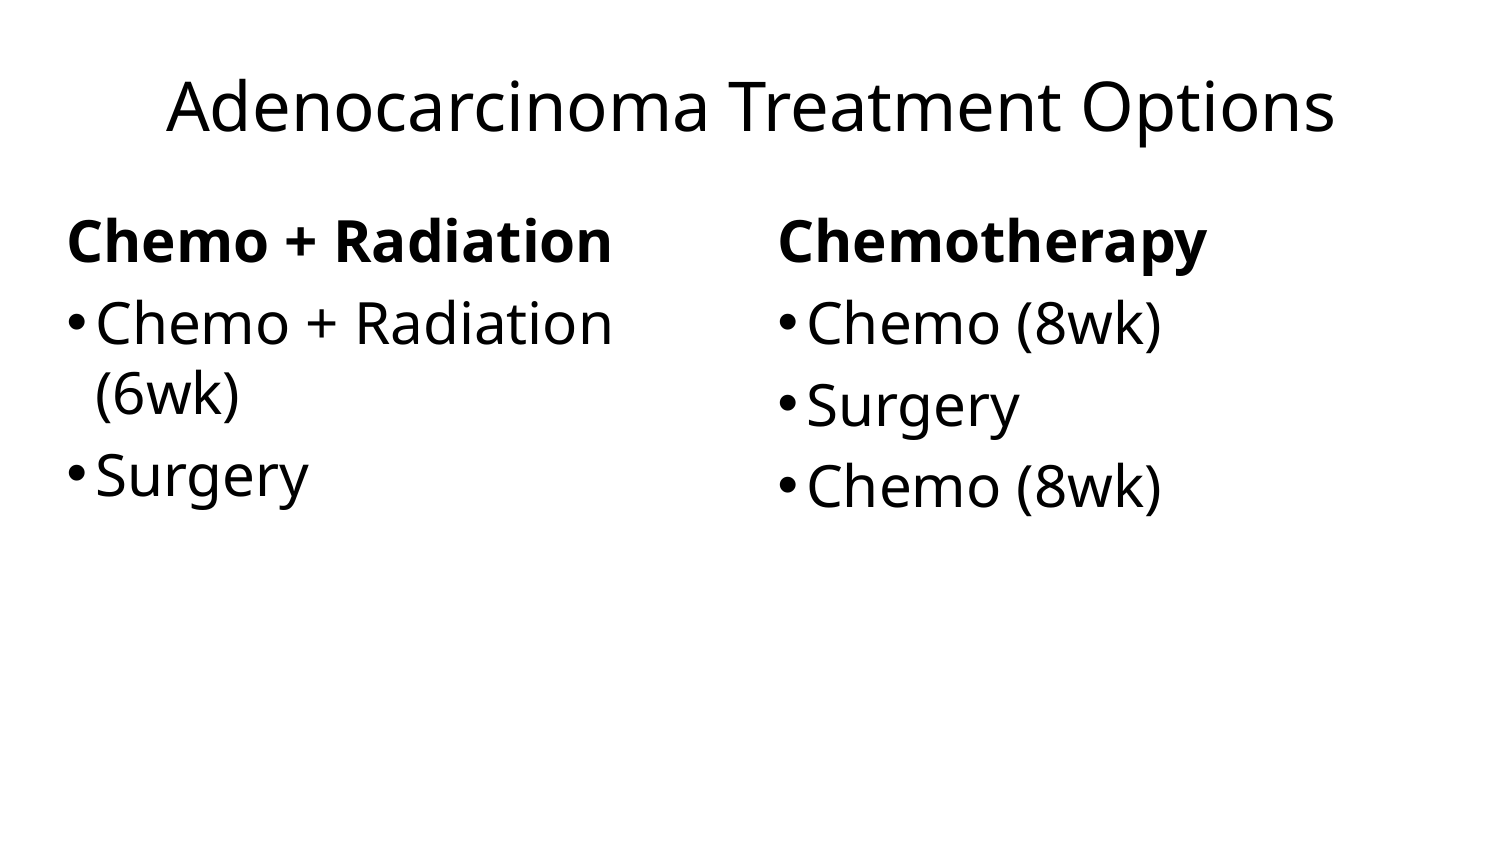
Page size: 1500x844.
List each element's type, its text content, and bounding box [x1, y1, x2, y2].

list Chemotherapy Chemo (8wk) Surgery Chemo (8wk) [762, 196, 1451, 810]
list Chemo + Radiation Chemo + Radiation (6wk) Surgery [51, 196, 738, 810]
title Adenocarcinoma Treatment Options [51, 33, 1451, 175]
